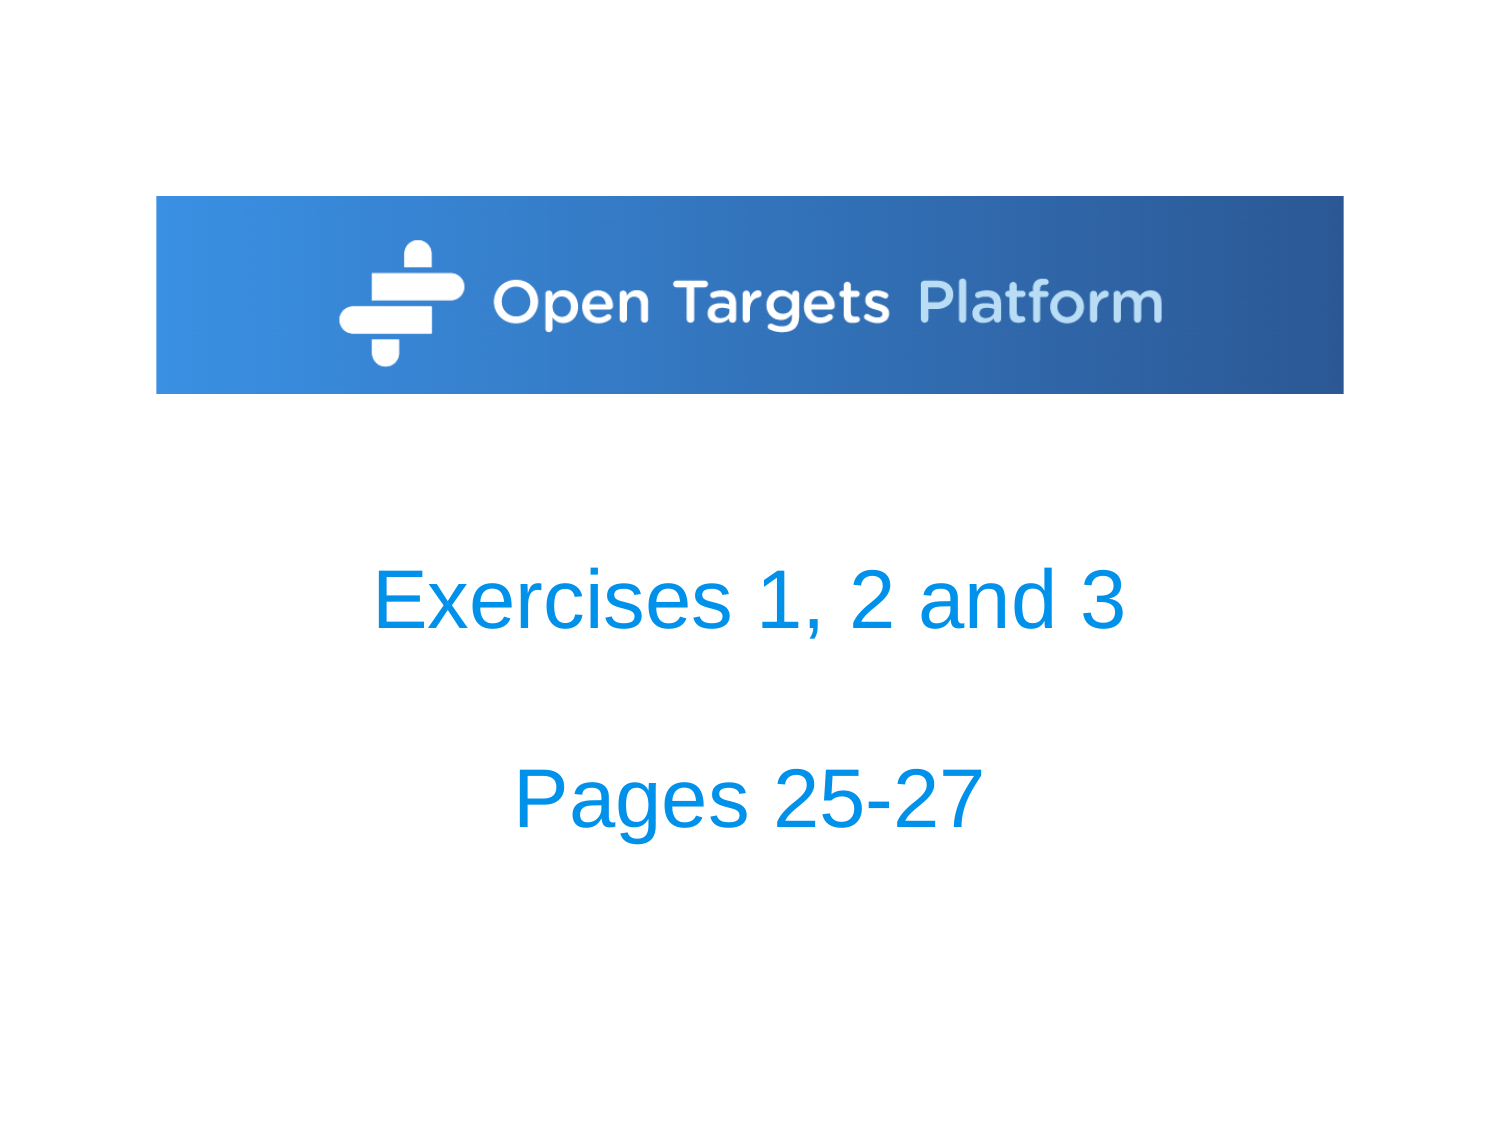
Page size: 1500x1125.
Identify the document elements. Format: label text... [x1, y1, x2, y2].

picture [155, 196, 1344, 394]
text_box Exercises 1, 2 and 3 Pages 25-27 [0, 437, 1500, 625]
